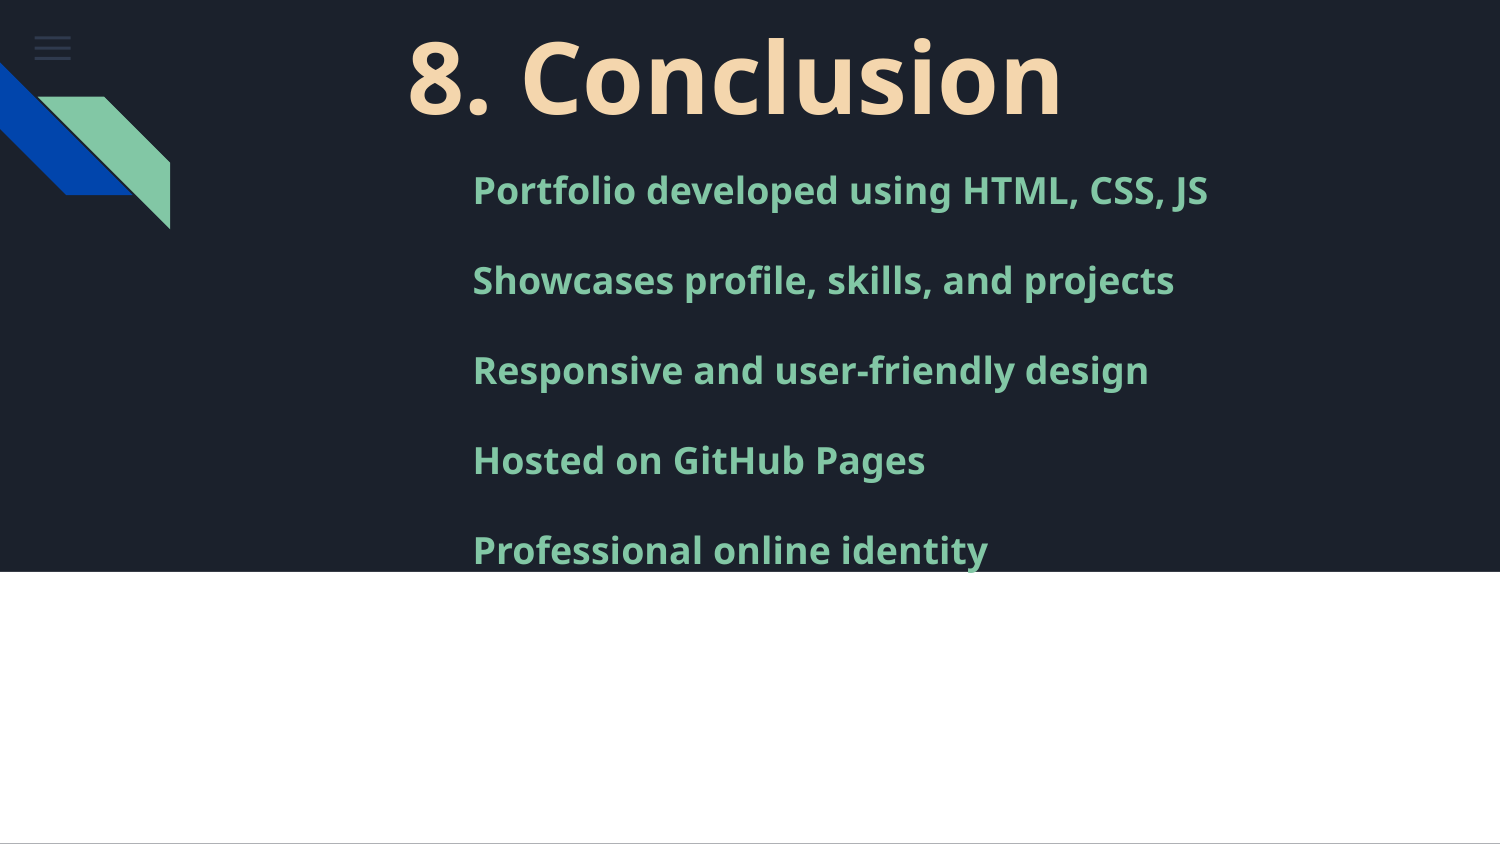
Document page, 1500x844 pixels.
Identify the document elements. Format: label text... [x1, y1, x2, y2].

text_box Portfolio developed using HTML, CSS, JS Showcases profile, skills, and projects Responsive and user-friendly design Hosted on GitHub Pages Professional online identity [457, 151, 1440, 587]
text_box 8. Conclusion [0, 0, 1500, 150]
